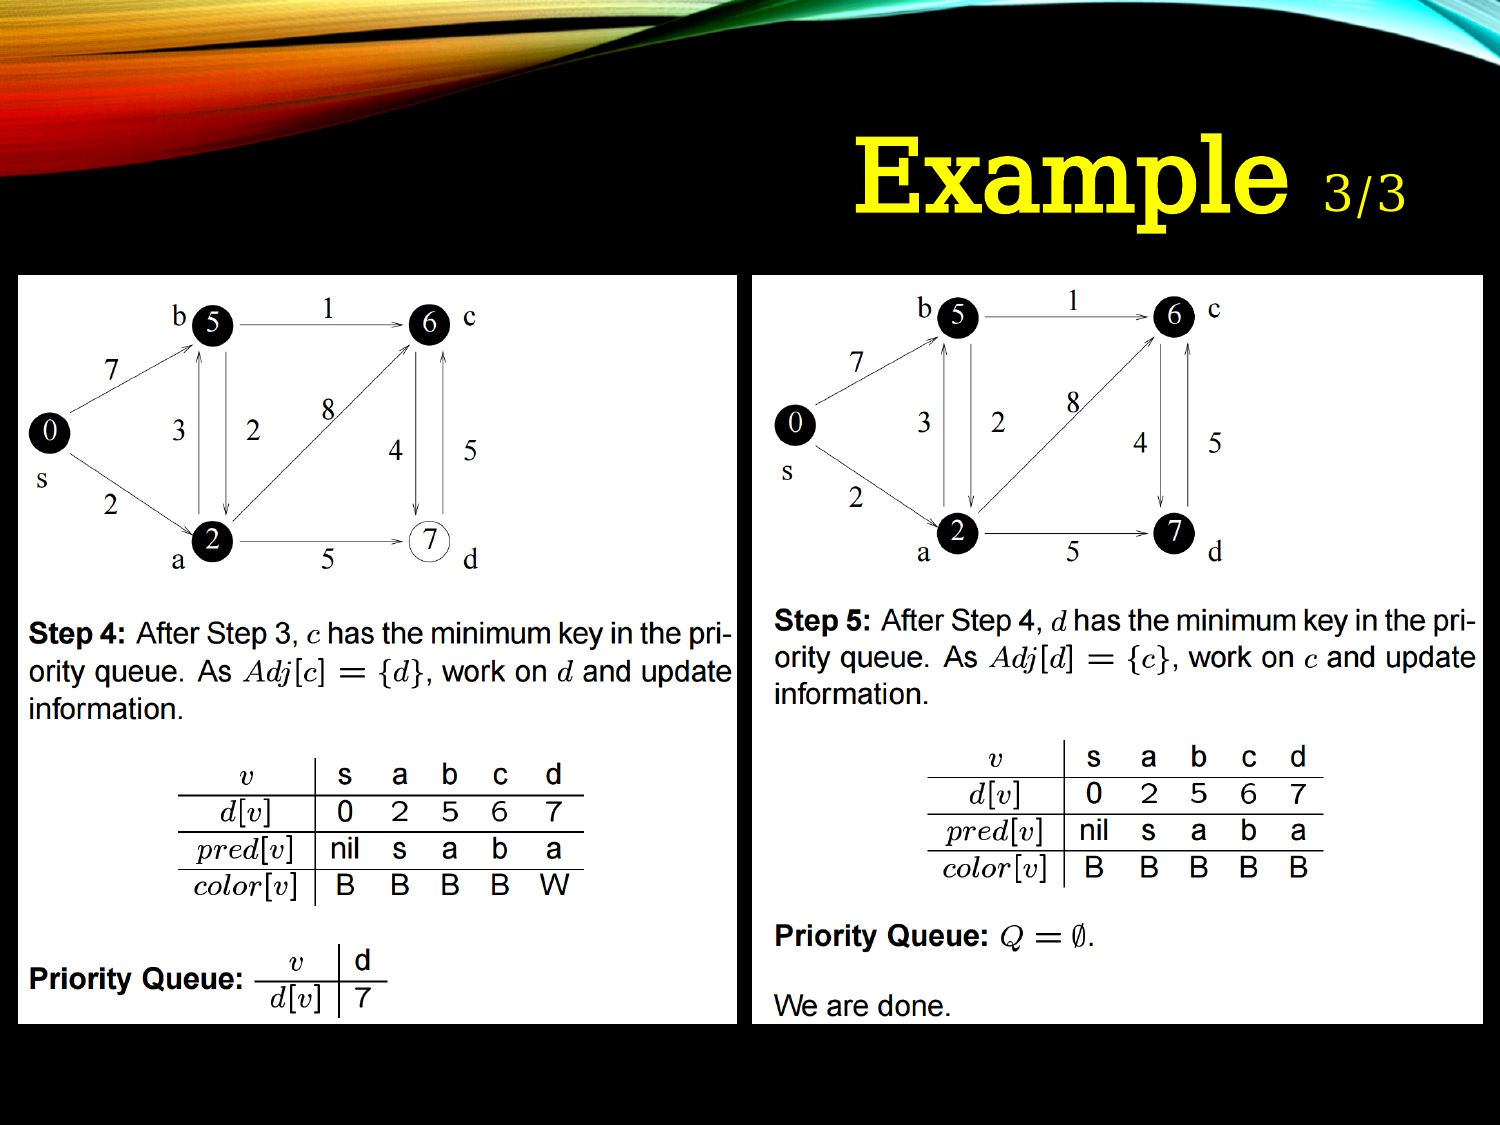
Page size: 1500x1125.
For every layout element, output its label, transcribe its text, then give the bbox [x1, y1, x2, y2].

title Example 3/3 [17, 90, 1424, 268]
picture [18, 275, 737, 1024]
picture [0, 0, 1500, 178]
picture [752, 275, 1483, 1024]
